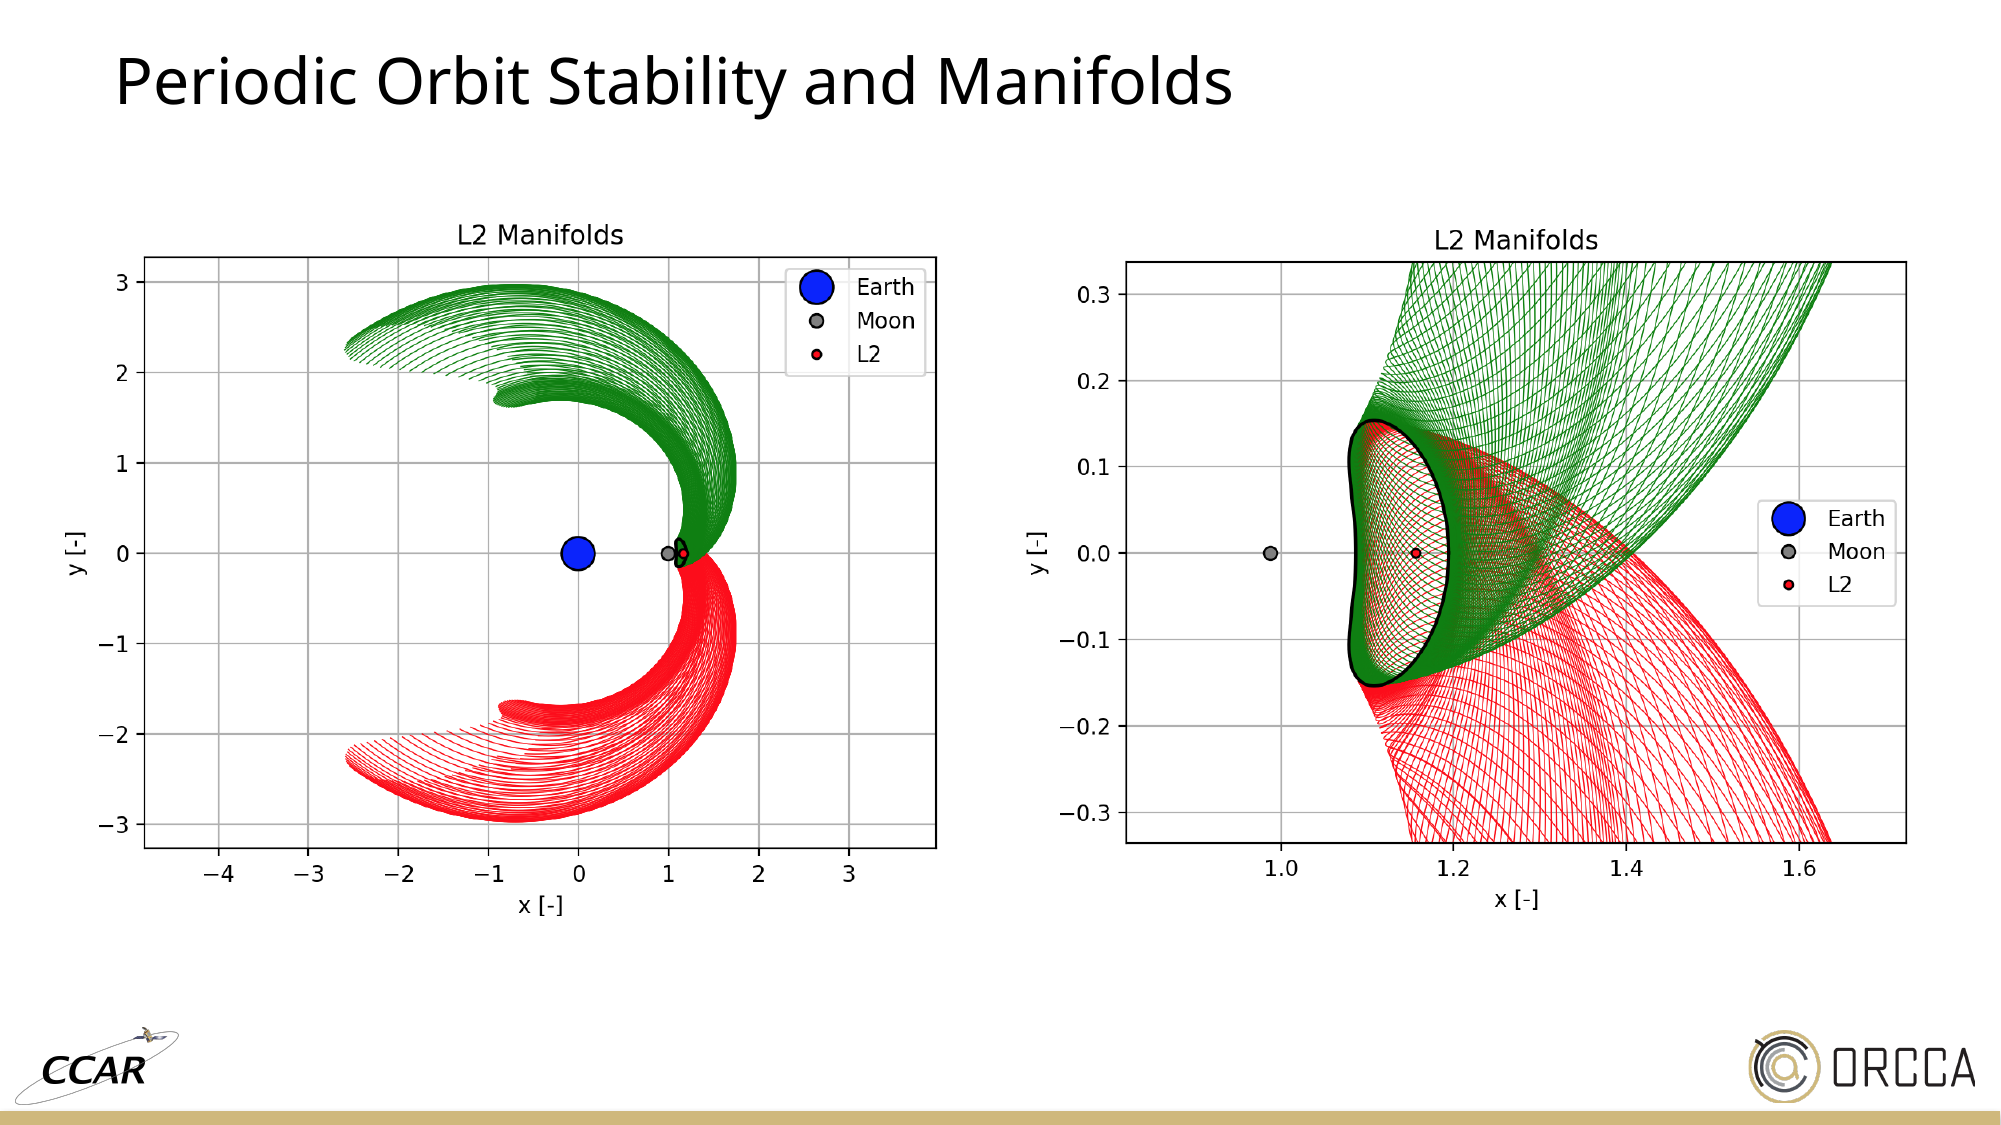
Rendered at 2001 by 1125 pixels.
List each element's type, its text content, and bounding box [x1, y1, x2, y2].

title Periodic Orbit Stability and Manifolds [99, 32, 1900, 125]
picture [1019, 216, 1920, 920]
picture [13, 1023, 181, 1112]
picture [49, 209, 951, 927]
